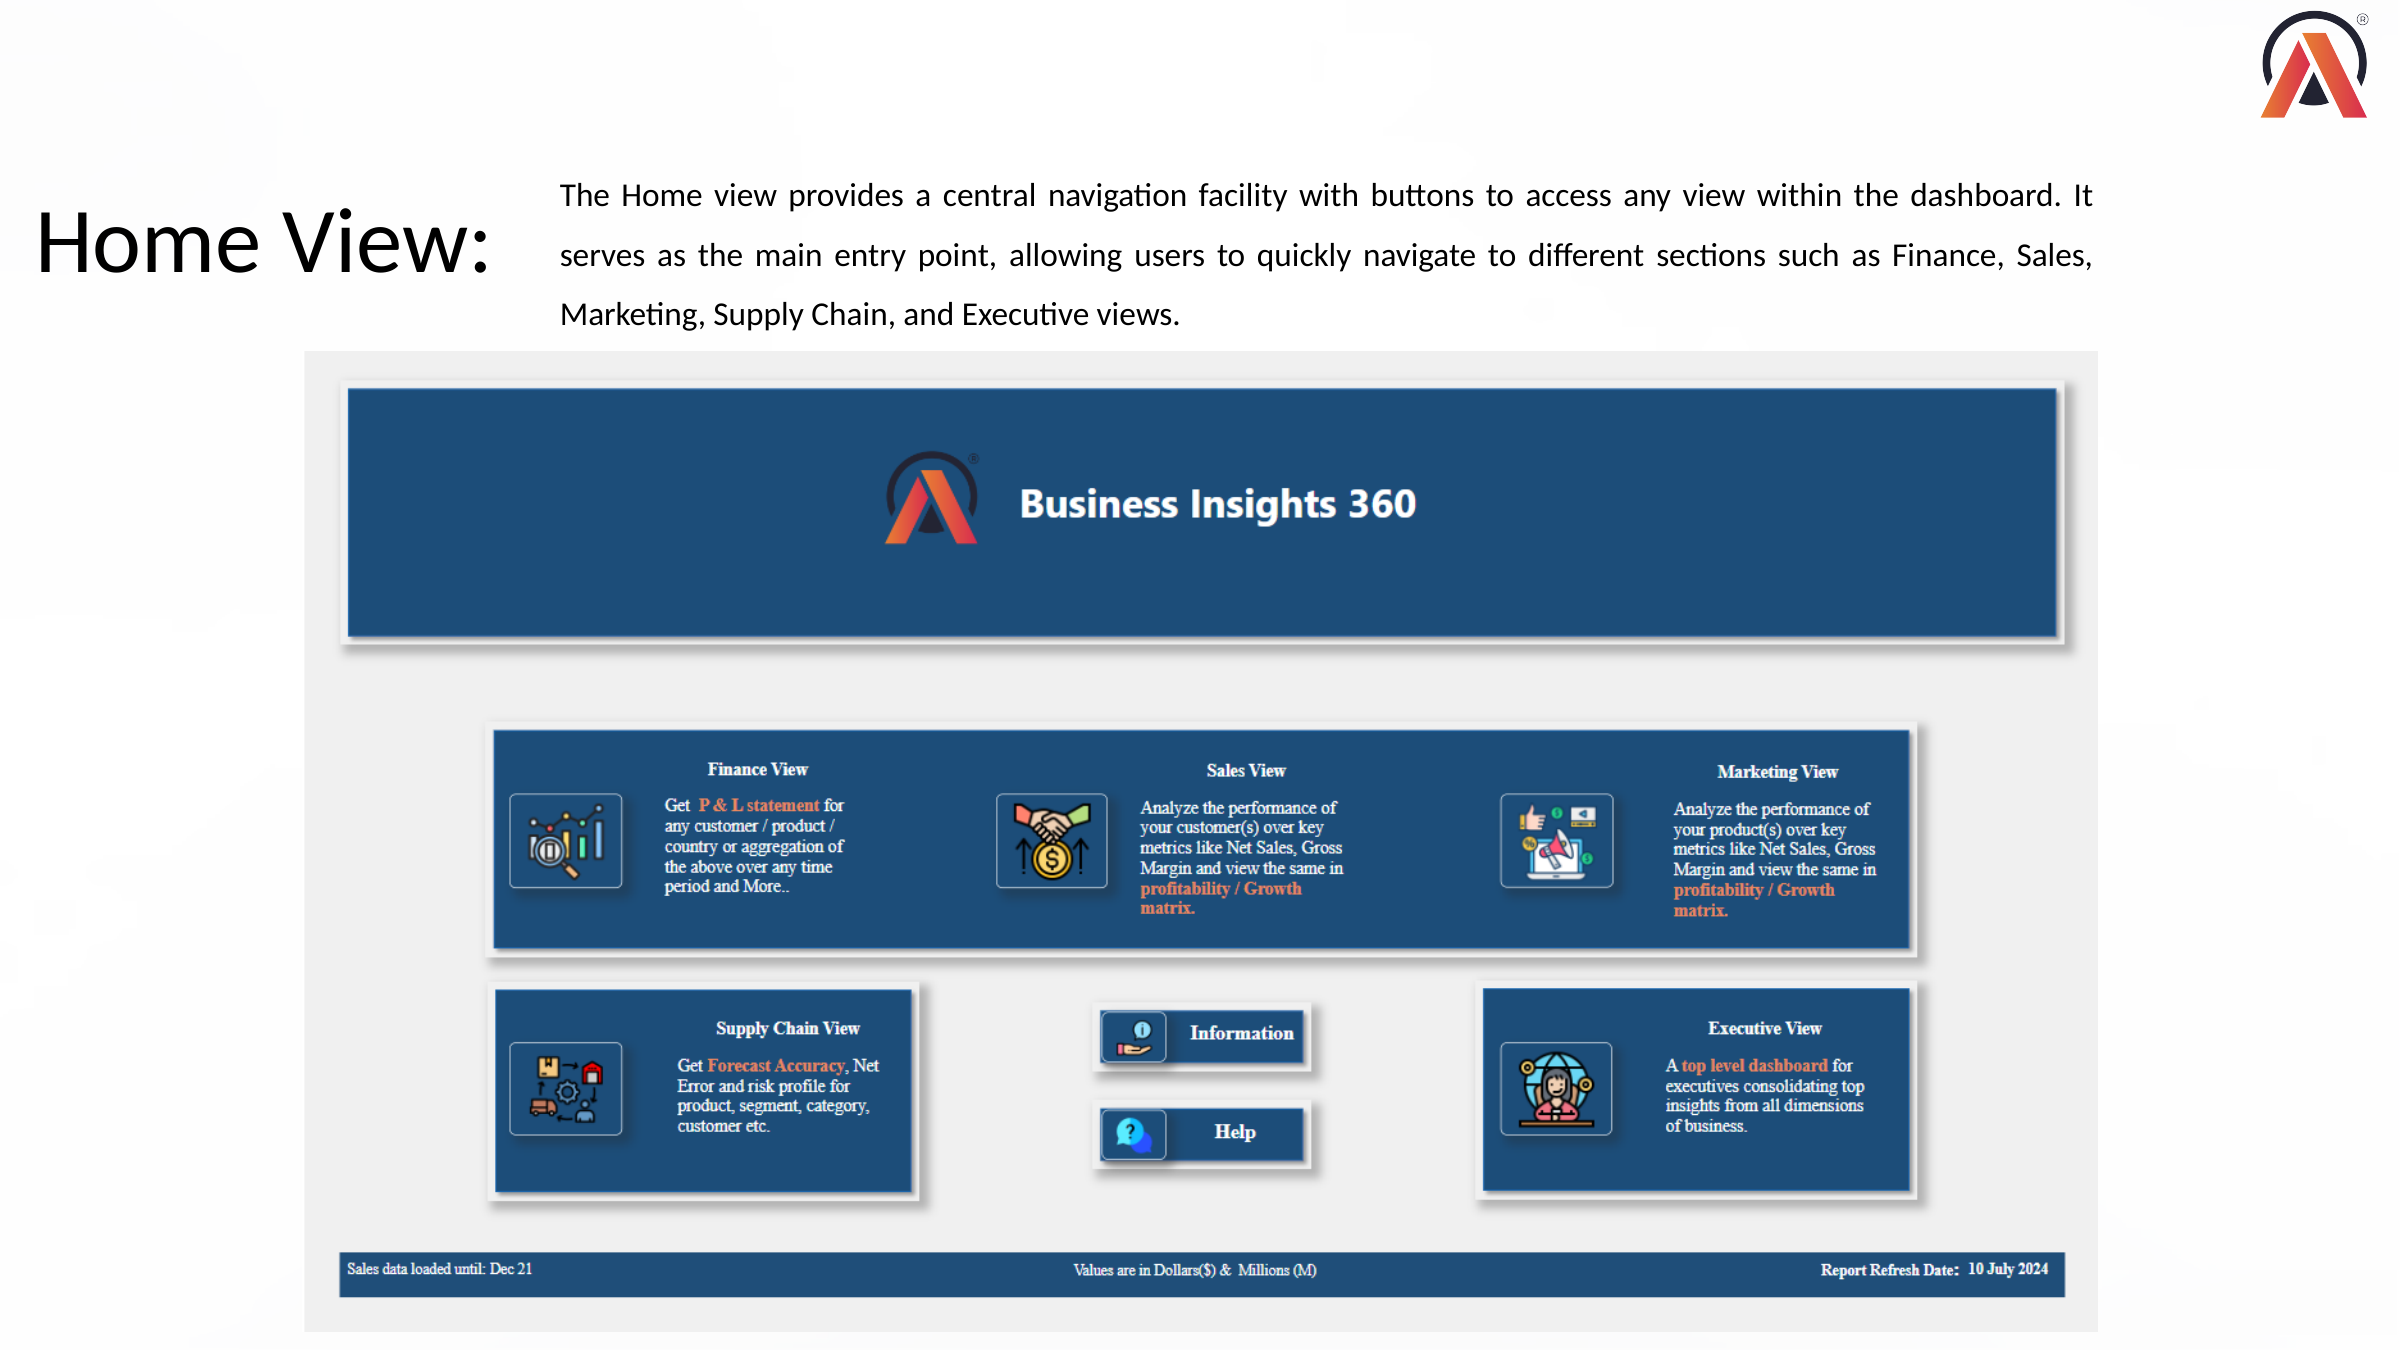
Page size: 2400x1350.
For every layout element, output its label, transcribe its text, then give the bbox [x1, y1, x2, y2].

picture [302, 351, 2397, 1339]
picture [2259, 8, 2372, 119]
text_box Home View: [35, 175, 529, 286]
text_box The Home view provides a central navigation facility with buttons to access any view within the dashboard. It serves as the main entry point, allowing users to quickly navigate to different sections such as Finance, Sales, Marketing, Supply Chain, and Executive views. [559, 153, 2097, 330]
